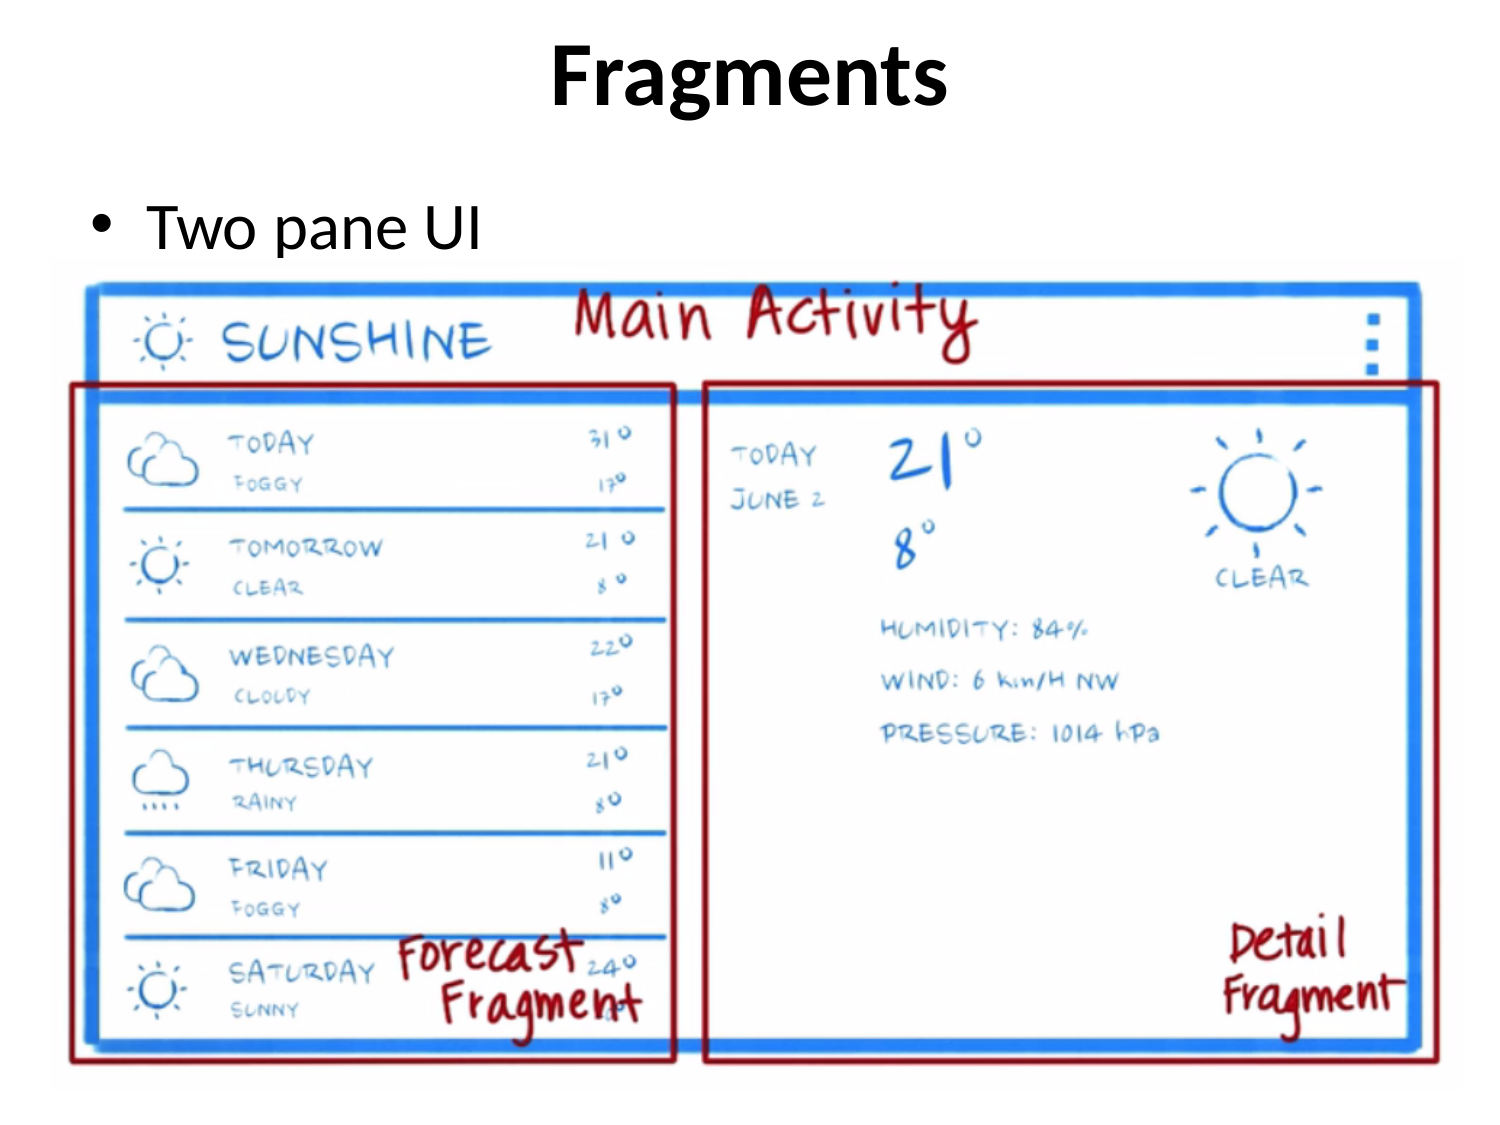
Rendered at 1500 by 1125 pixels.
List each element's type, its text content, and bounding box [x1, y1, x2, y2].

list Two pane UI [75, 174, 1425, 256]
title Fragments [75, 0, 1425, 163]
picture [49, 257, 1463, 1090]
